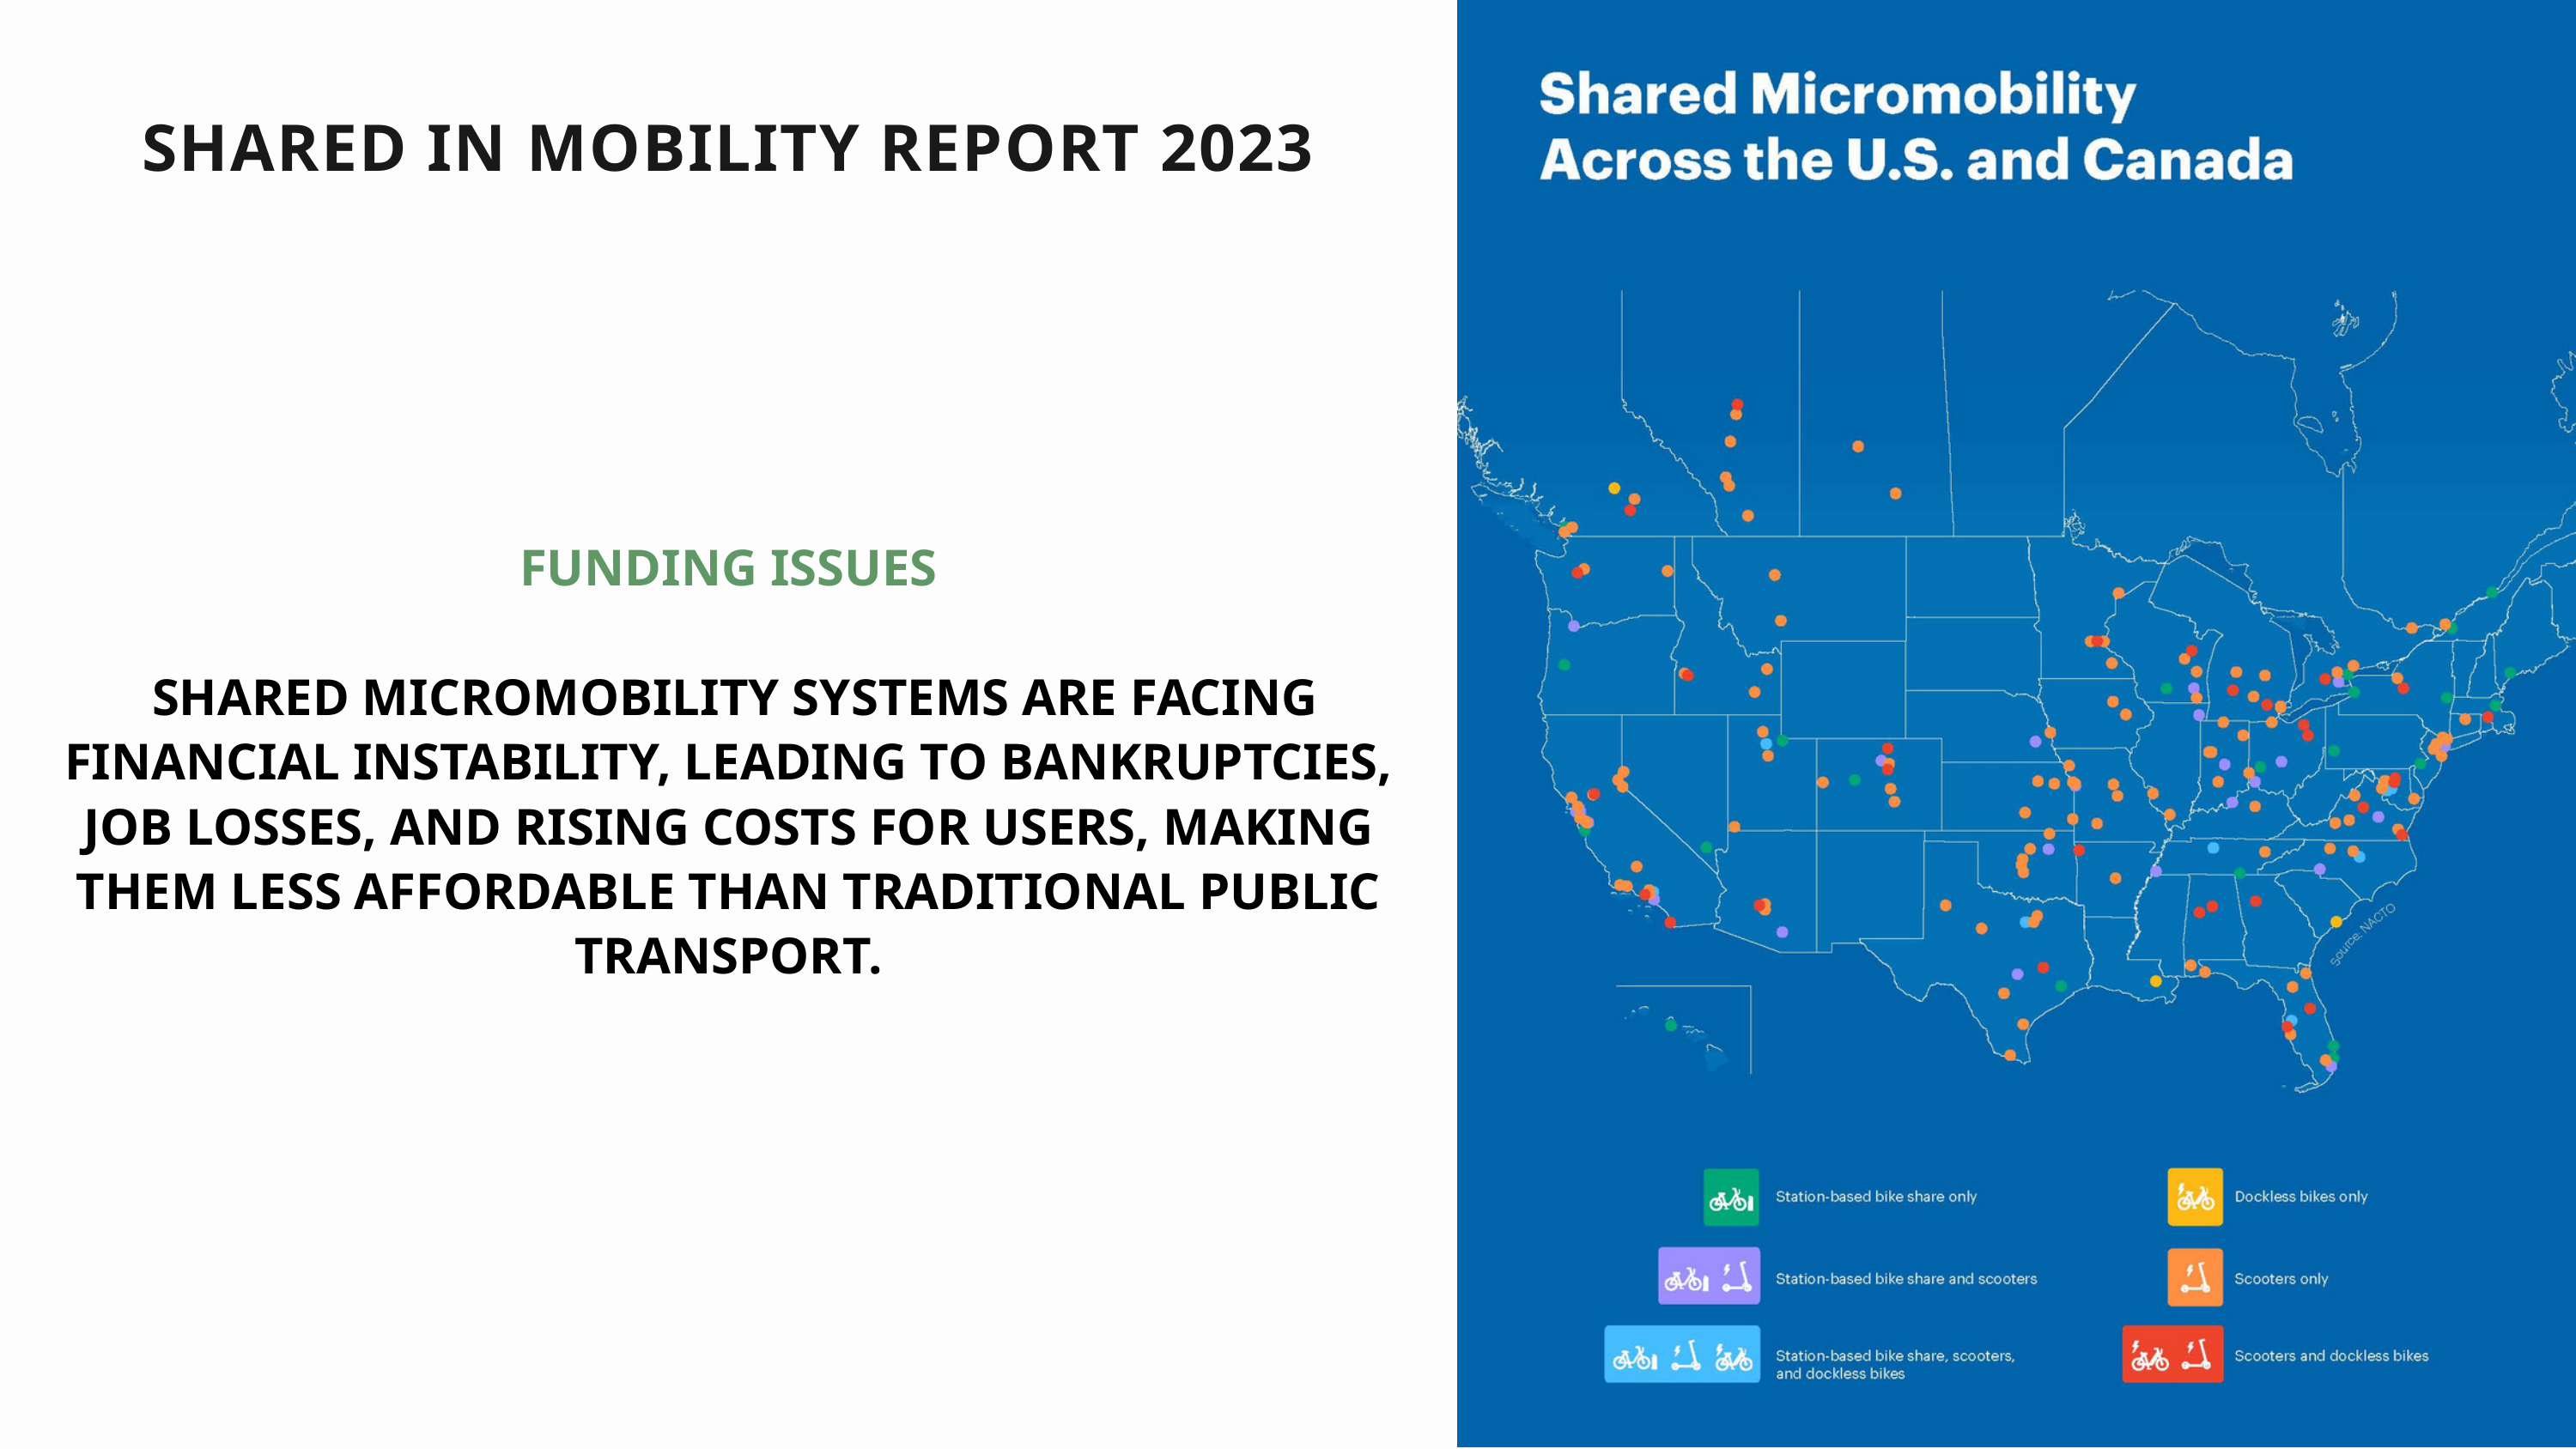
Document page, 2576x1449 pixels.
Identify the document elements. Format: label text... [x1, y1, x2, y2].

text_box FUNDING ISSUES SHARED MICROMOBILITY SYSTEMS ARE FACING FINANCIAL INSTABILITY, LEADING TO BANKRUPTCIES, JOB LOSSES, AND RISING COSTS FOR USERS, MAKING THEM LESS AFFORDABLE THAN TRADITIONAL PUBLIC TRANSPORT. [25, 531, 1432, 985]
text_box SHARED IN MOBILITY REPORT 2023 [0, 100, 1458, 185]
text_box [1457, 0, 2576, 1448]
